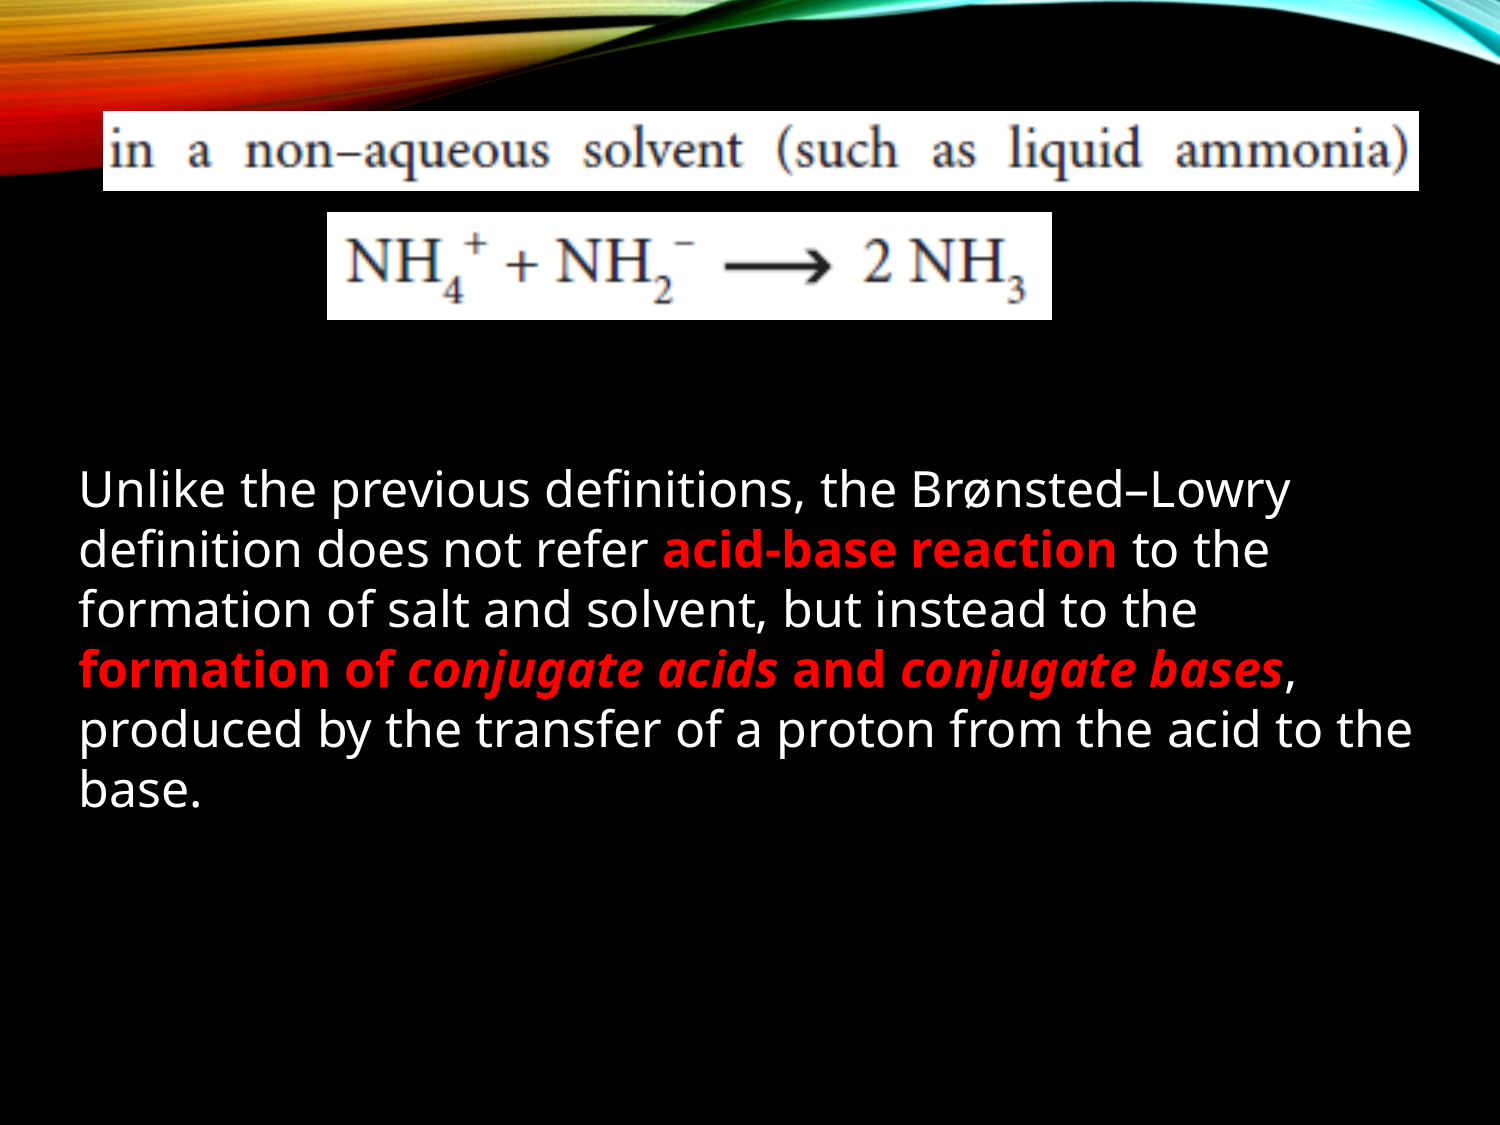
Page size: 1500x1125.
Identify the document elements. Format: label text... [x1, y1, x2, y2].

picture [327, 211, 1052, 320]
text_box Unlike the previous definitions, the Brønsted–Lowry definition does not refer acid-base reaction to the formation of salt and solvent, but instead to the formation of conjugate acids and conjugate bases, produced by the transfer of a proton from the acid to the base. [64, 449, 1458, 825]
picture [0, 0, 1500, 191]
